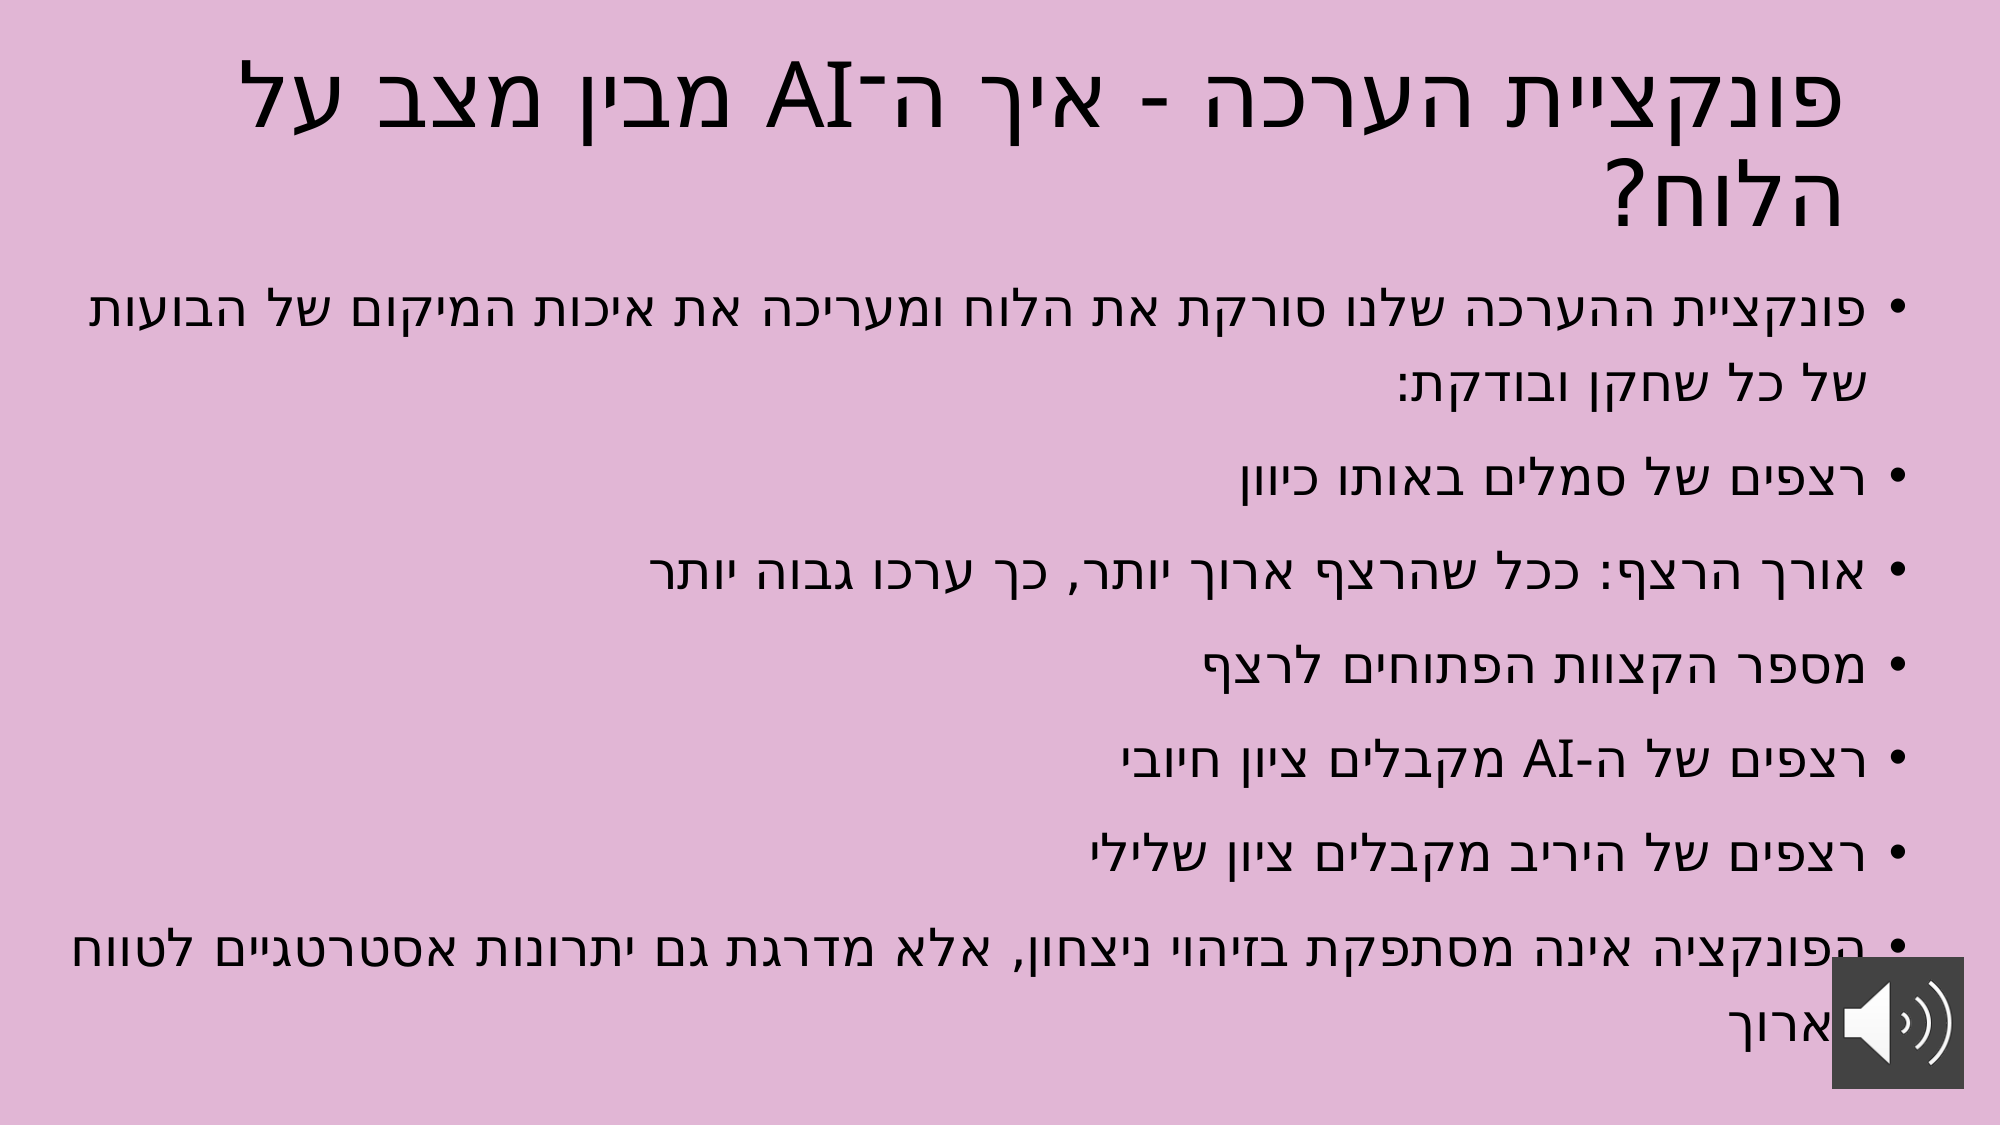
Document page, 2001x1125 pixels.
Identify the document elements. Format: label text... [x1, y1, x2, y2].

title פונקציית הערכה - איך ה־AI מבין מצב על הלוח? [137, 38, 1863, 253]
picture [1830, 955, 1966, 1091]
list פונקציית ההערכה שלנו סורקת את הלוח ומעריכה את איכות המיקום של הבועות של כל שחקן ובודקת: רצפים של סמלים באותו כיוון אורך הרצף: ככל שהרצף ארוך יותר, כך ערכו גבוה יותר מספר הקצוות הפתוחים לרצף רצפים של ה-AI מקבלים ציון חיובי רצפים של היריב מקבלים ציון שלילי הפונקציה אינה מסתפקת בזיהוי ניצחון, אלא מדרגת גם יתרונות אסטרטגיים לטווח הארוך [20, 253, 1921, 1063]
